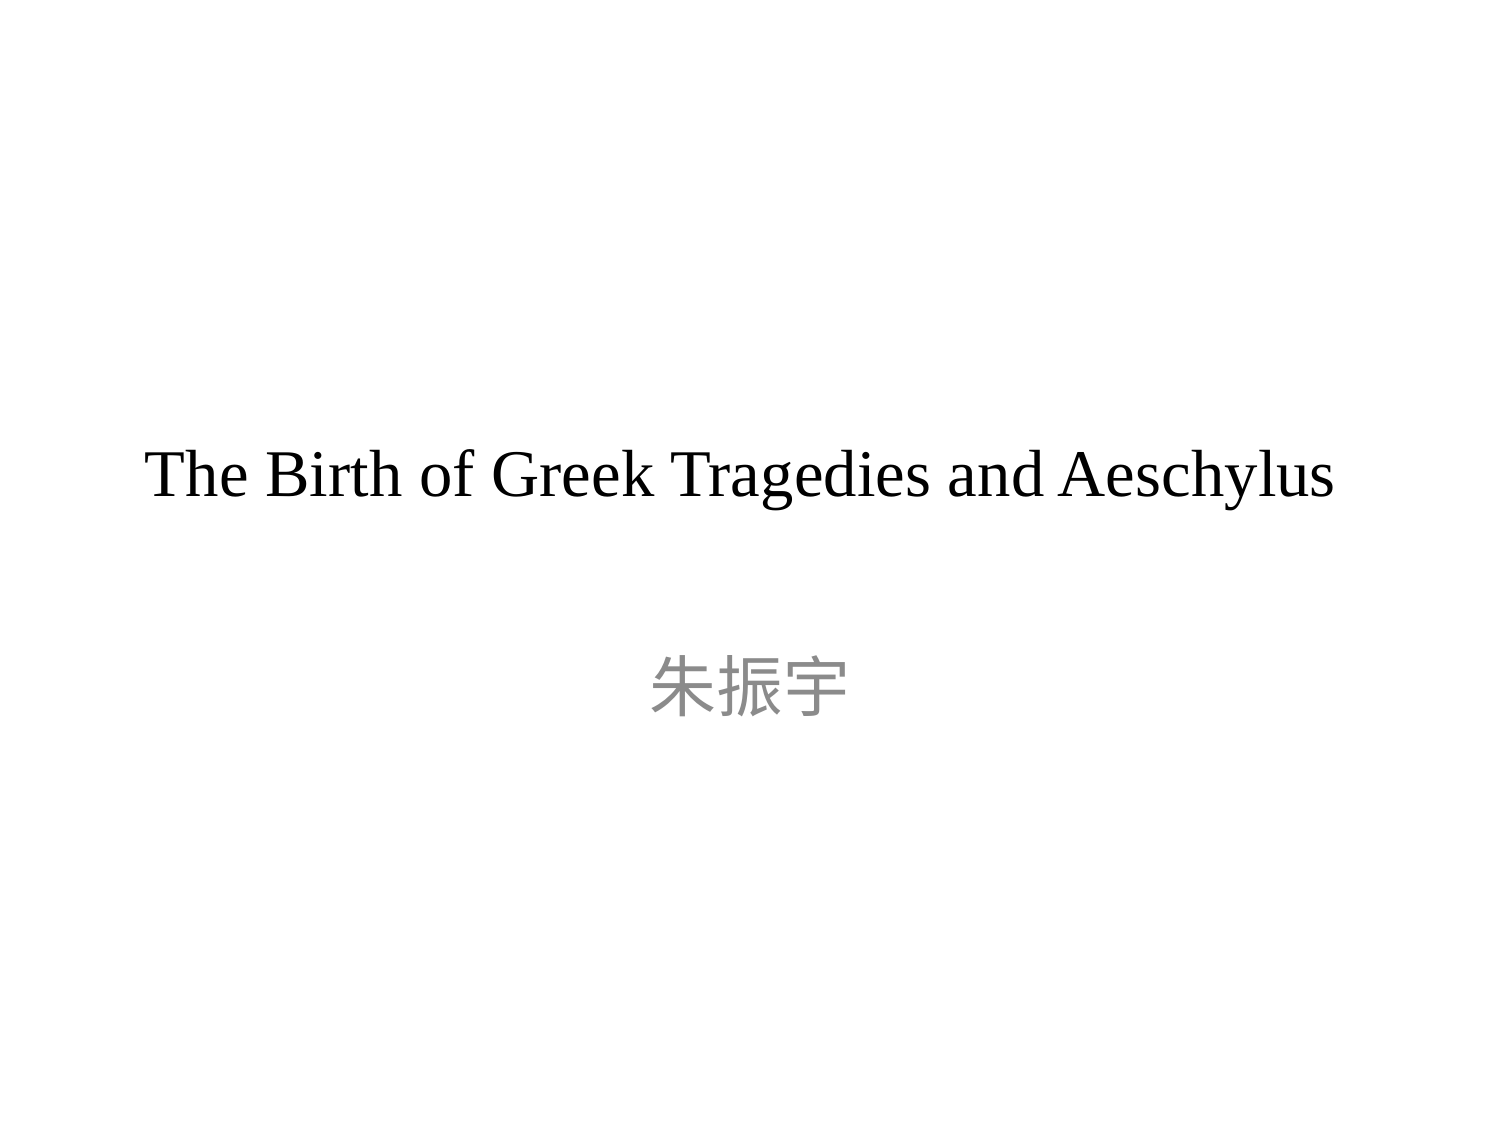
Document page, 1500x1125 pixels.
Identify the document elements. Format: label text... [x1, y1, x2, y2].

subtitle 朱振宇 [225, 637, 1275, 925]
title The Birth of Greek Tragedies and Aeschylus [112, 349, 1388, 591]
